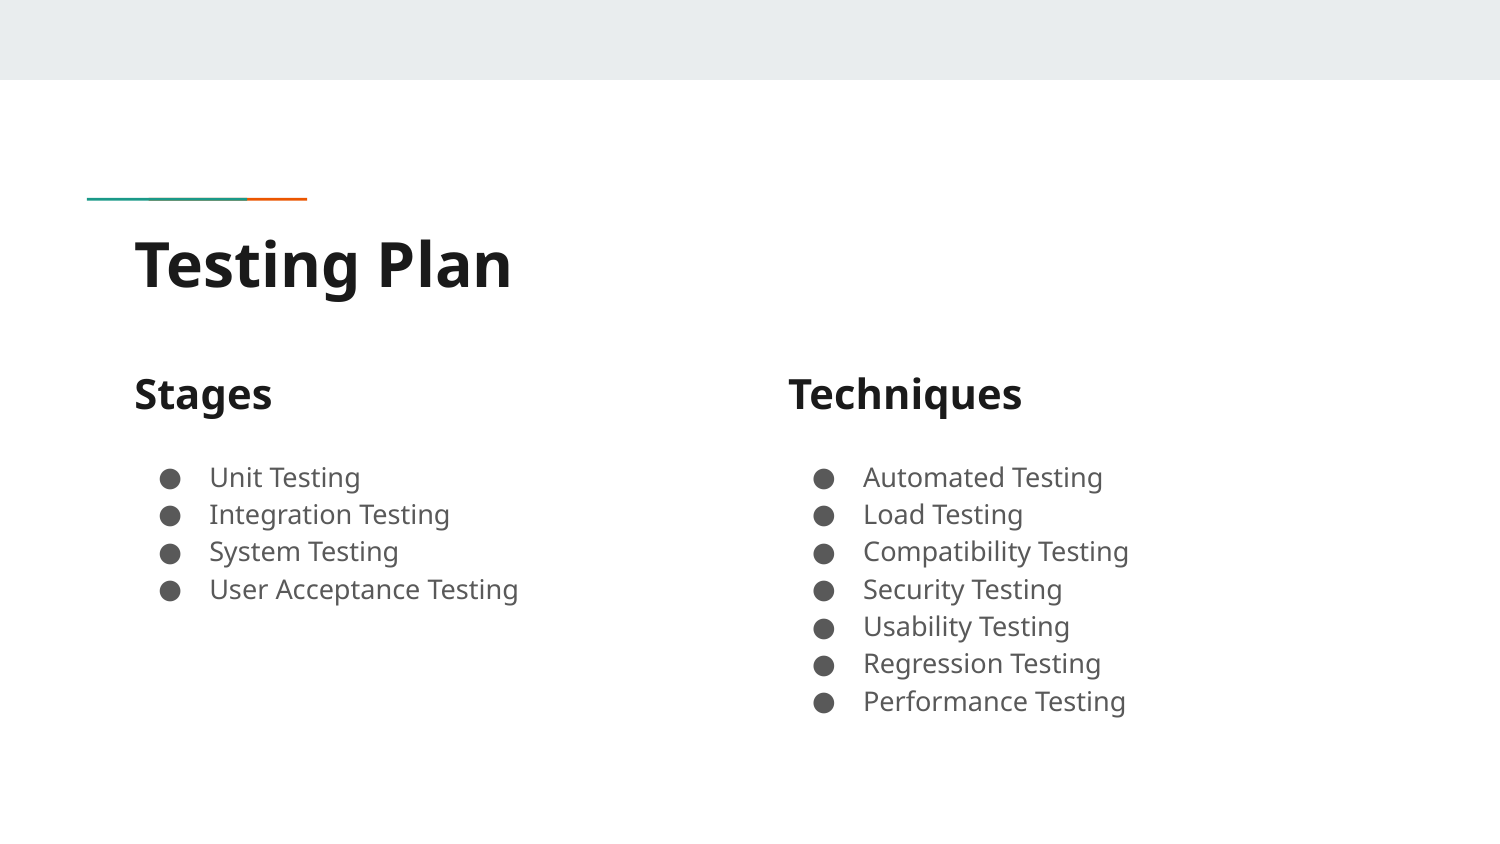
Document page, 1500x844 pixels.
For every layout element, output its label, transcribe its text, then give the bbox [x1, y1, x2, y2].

text_box Testing Plan [119, 210, 1381, 299]
title Stages [119, 352, 703, 441]
text_box Automated Testing Load Testing Compatibility Testing Security Testing Usability Testing Regression Testing Performance Testing [773, 440, 1285, 583]
list Unit Testing Integration Testing System Testing User Acceptance Testing [119, 440, 631, 725]
text_box Techniques [773, 352, 1462, 441]
